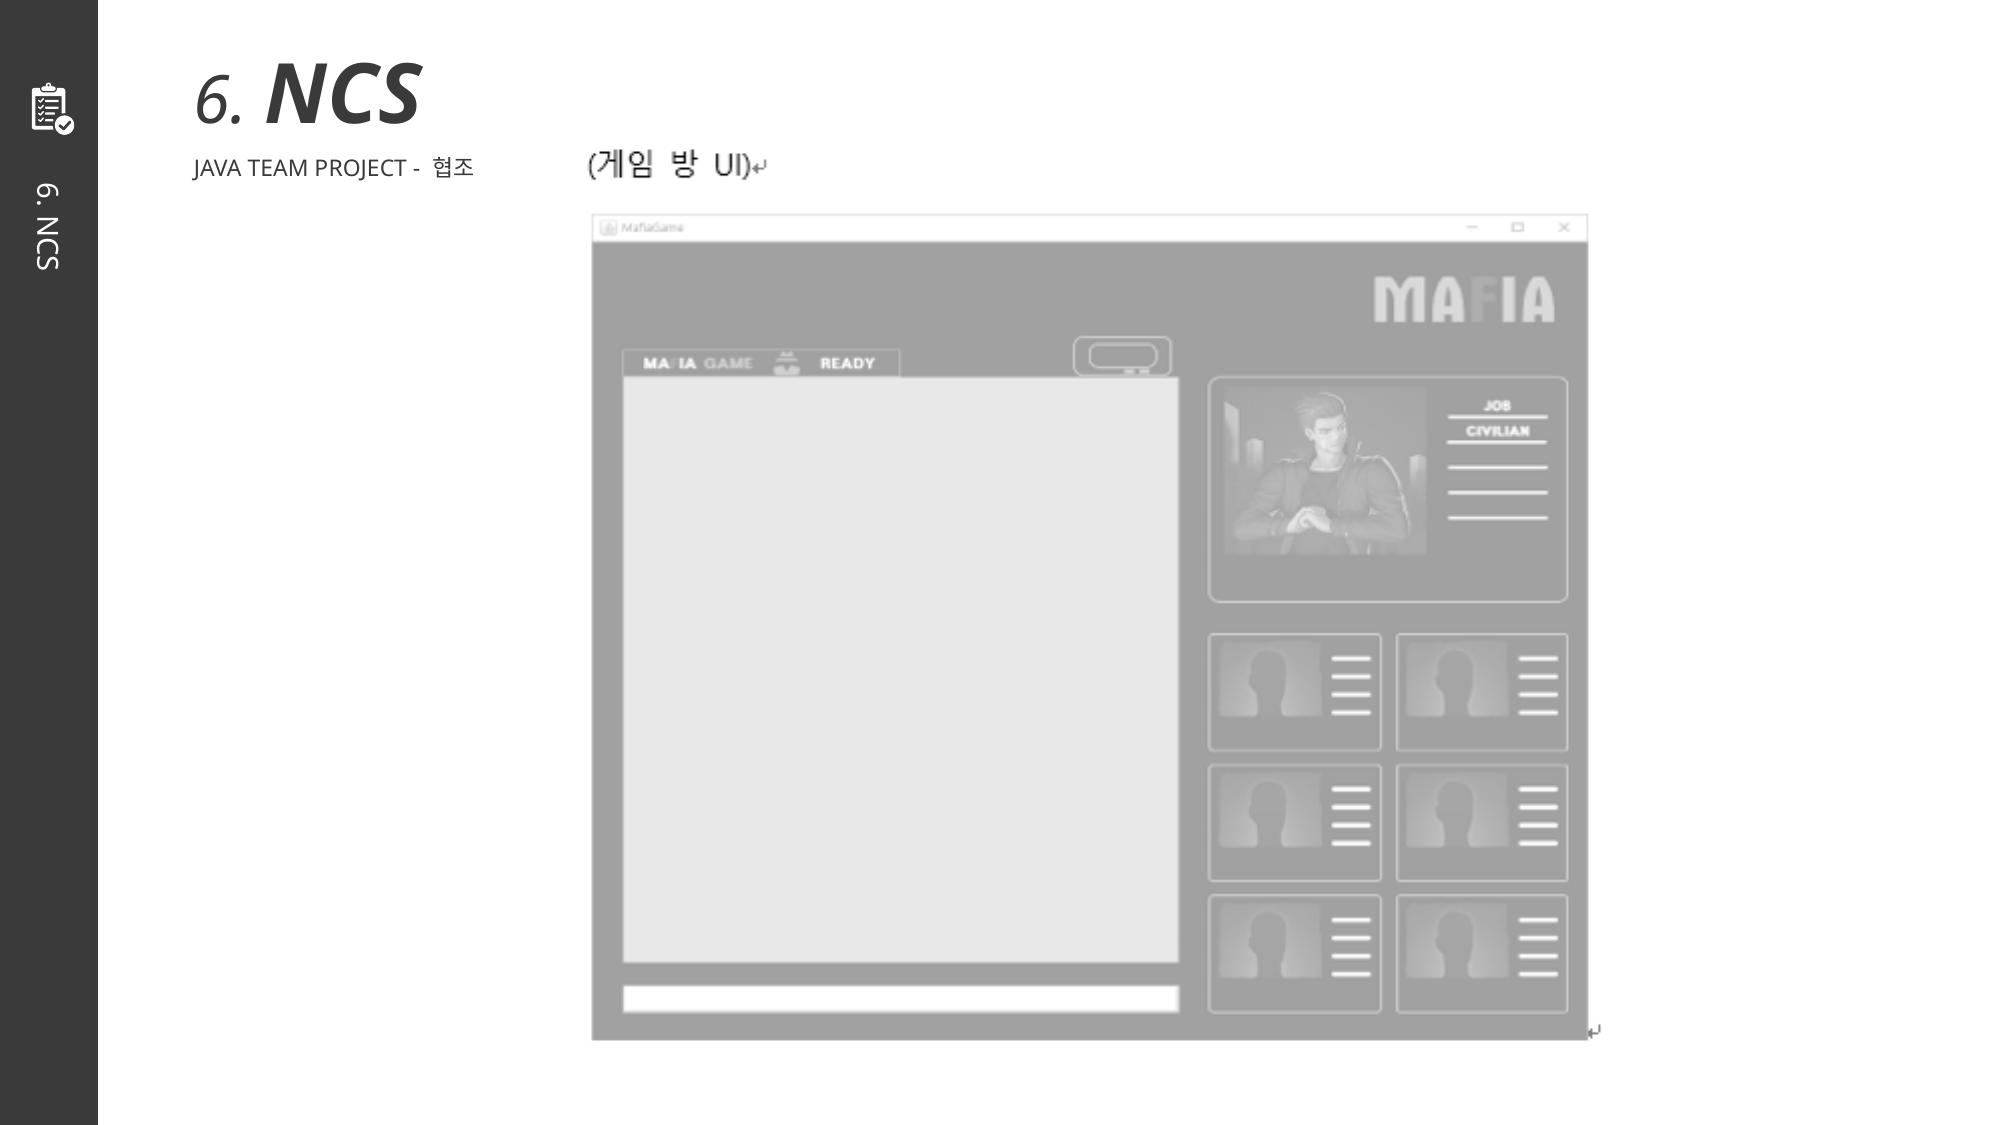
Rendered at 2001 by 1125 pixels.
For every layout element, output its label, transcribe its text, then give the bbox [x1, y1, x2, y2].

text_box 6. NCS [0, 0, 99, 1125]
text_box [54, 115, 75, 135]
text_box 6. NCS JAVA TEAM PROJECT - 협조 [193, 1, 1384, 220]
picture [550, 134, 1641, 1069]
text_box [31, 82, 66, 130]
